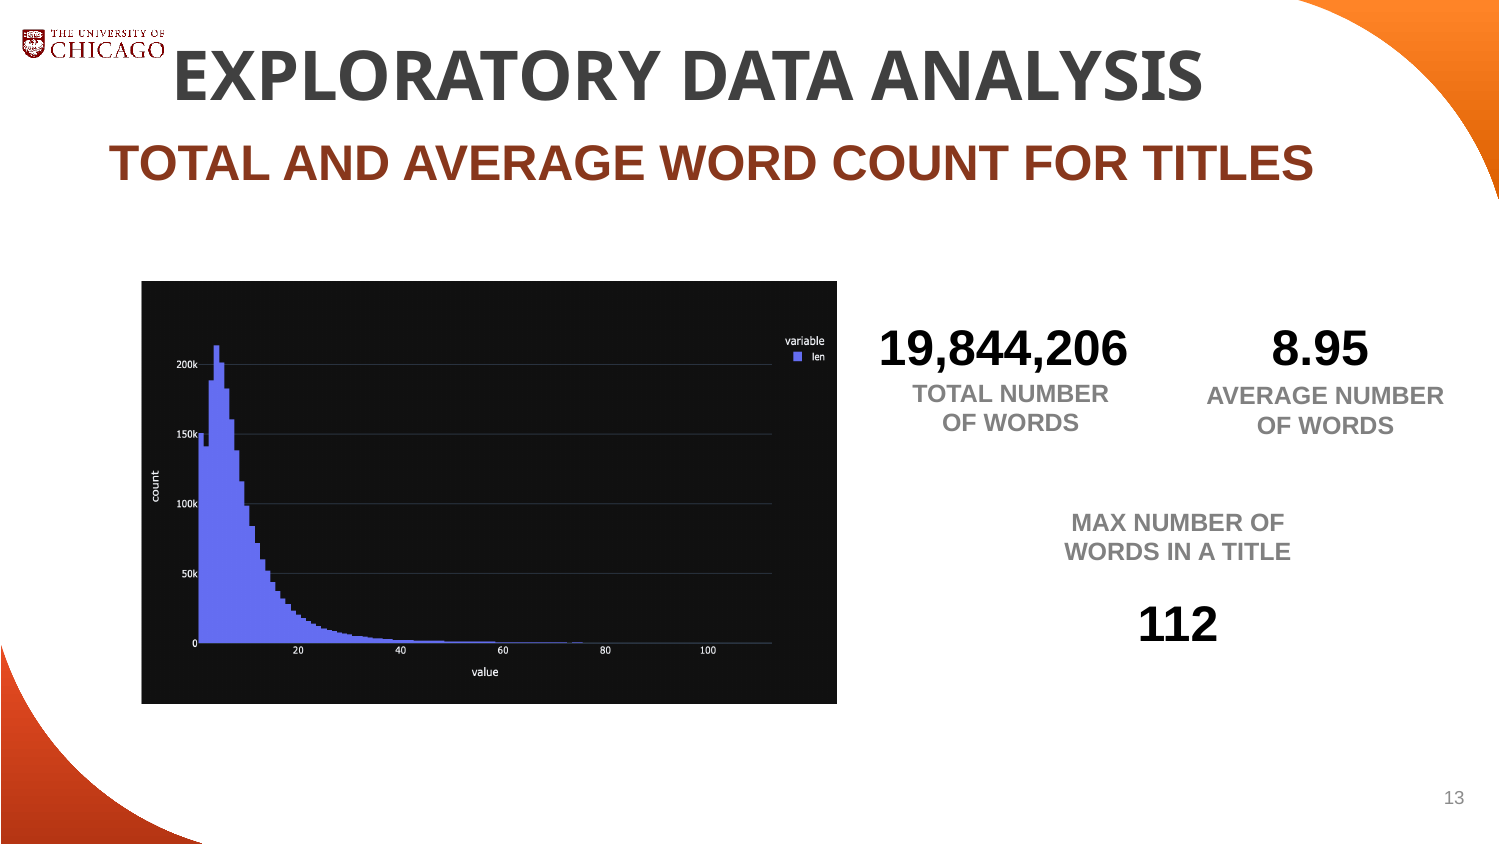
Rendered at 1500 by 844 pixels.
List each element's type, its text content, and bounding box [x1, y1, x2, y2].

text_box 112 [1061, 584, 1295, 659]
text_box MAX NUMBER OF WORDS IN A TITLE [1030, 498, 1327, 574]
slide_number 13 [1389, 764, 1480, 830]
text_box [1, 644, 202, 844]
text_box TOTAL NUMBER OF WORDS [894, 383, 1127, 445]
text_box [1298, 0, 1499, 199]
text_box TOTAL AND AVERAGE WORD COUNT FOR TITLES [56, 123, 1368, 198]
text_box AVERAGE NUMBER OF WORDS [1189, 372, 1462, 447]
text_box 19,844,206 [850, 307, 1157, 383]
picture [141, 280, 837, 704]
text_box 8.95 [1204, 307, 1437, 383]
picture [6, 13, 180, 74]
text_box EXPLORATORY DATA ANALYSIS [141, 24, 1237, 122]
